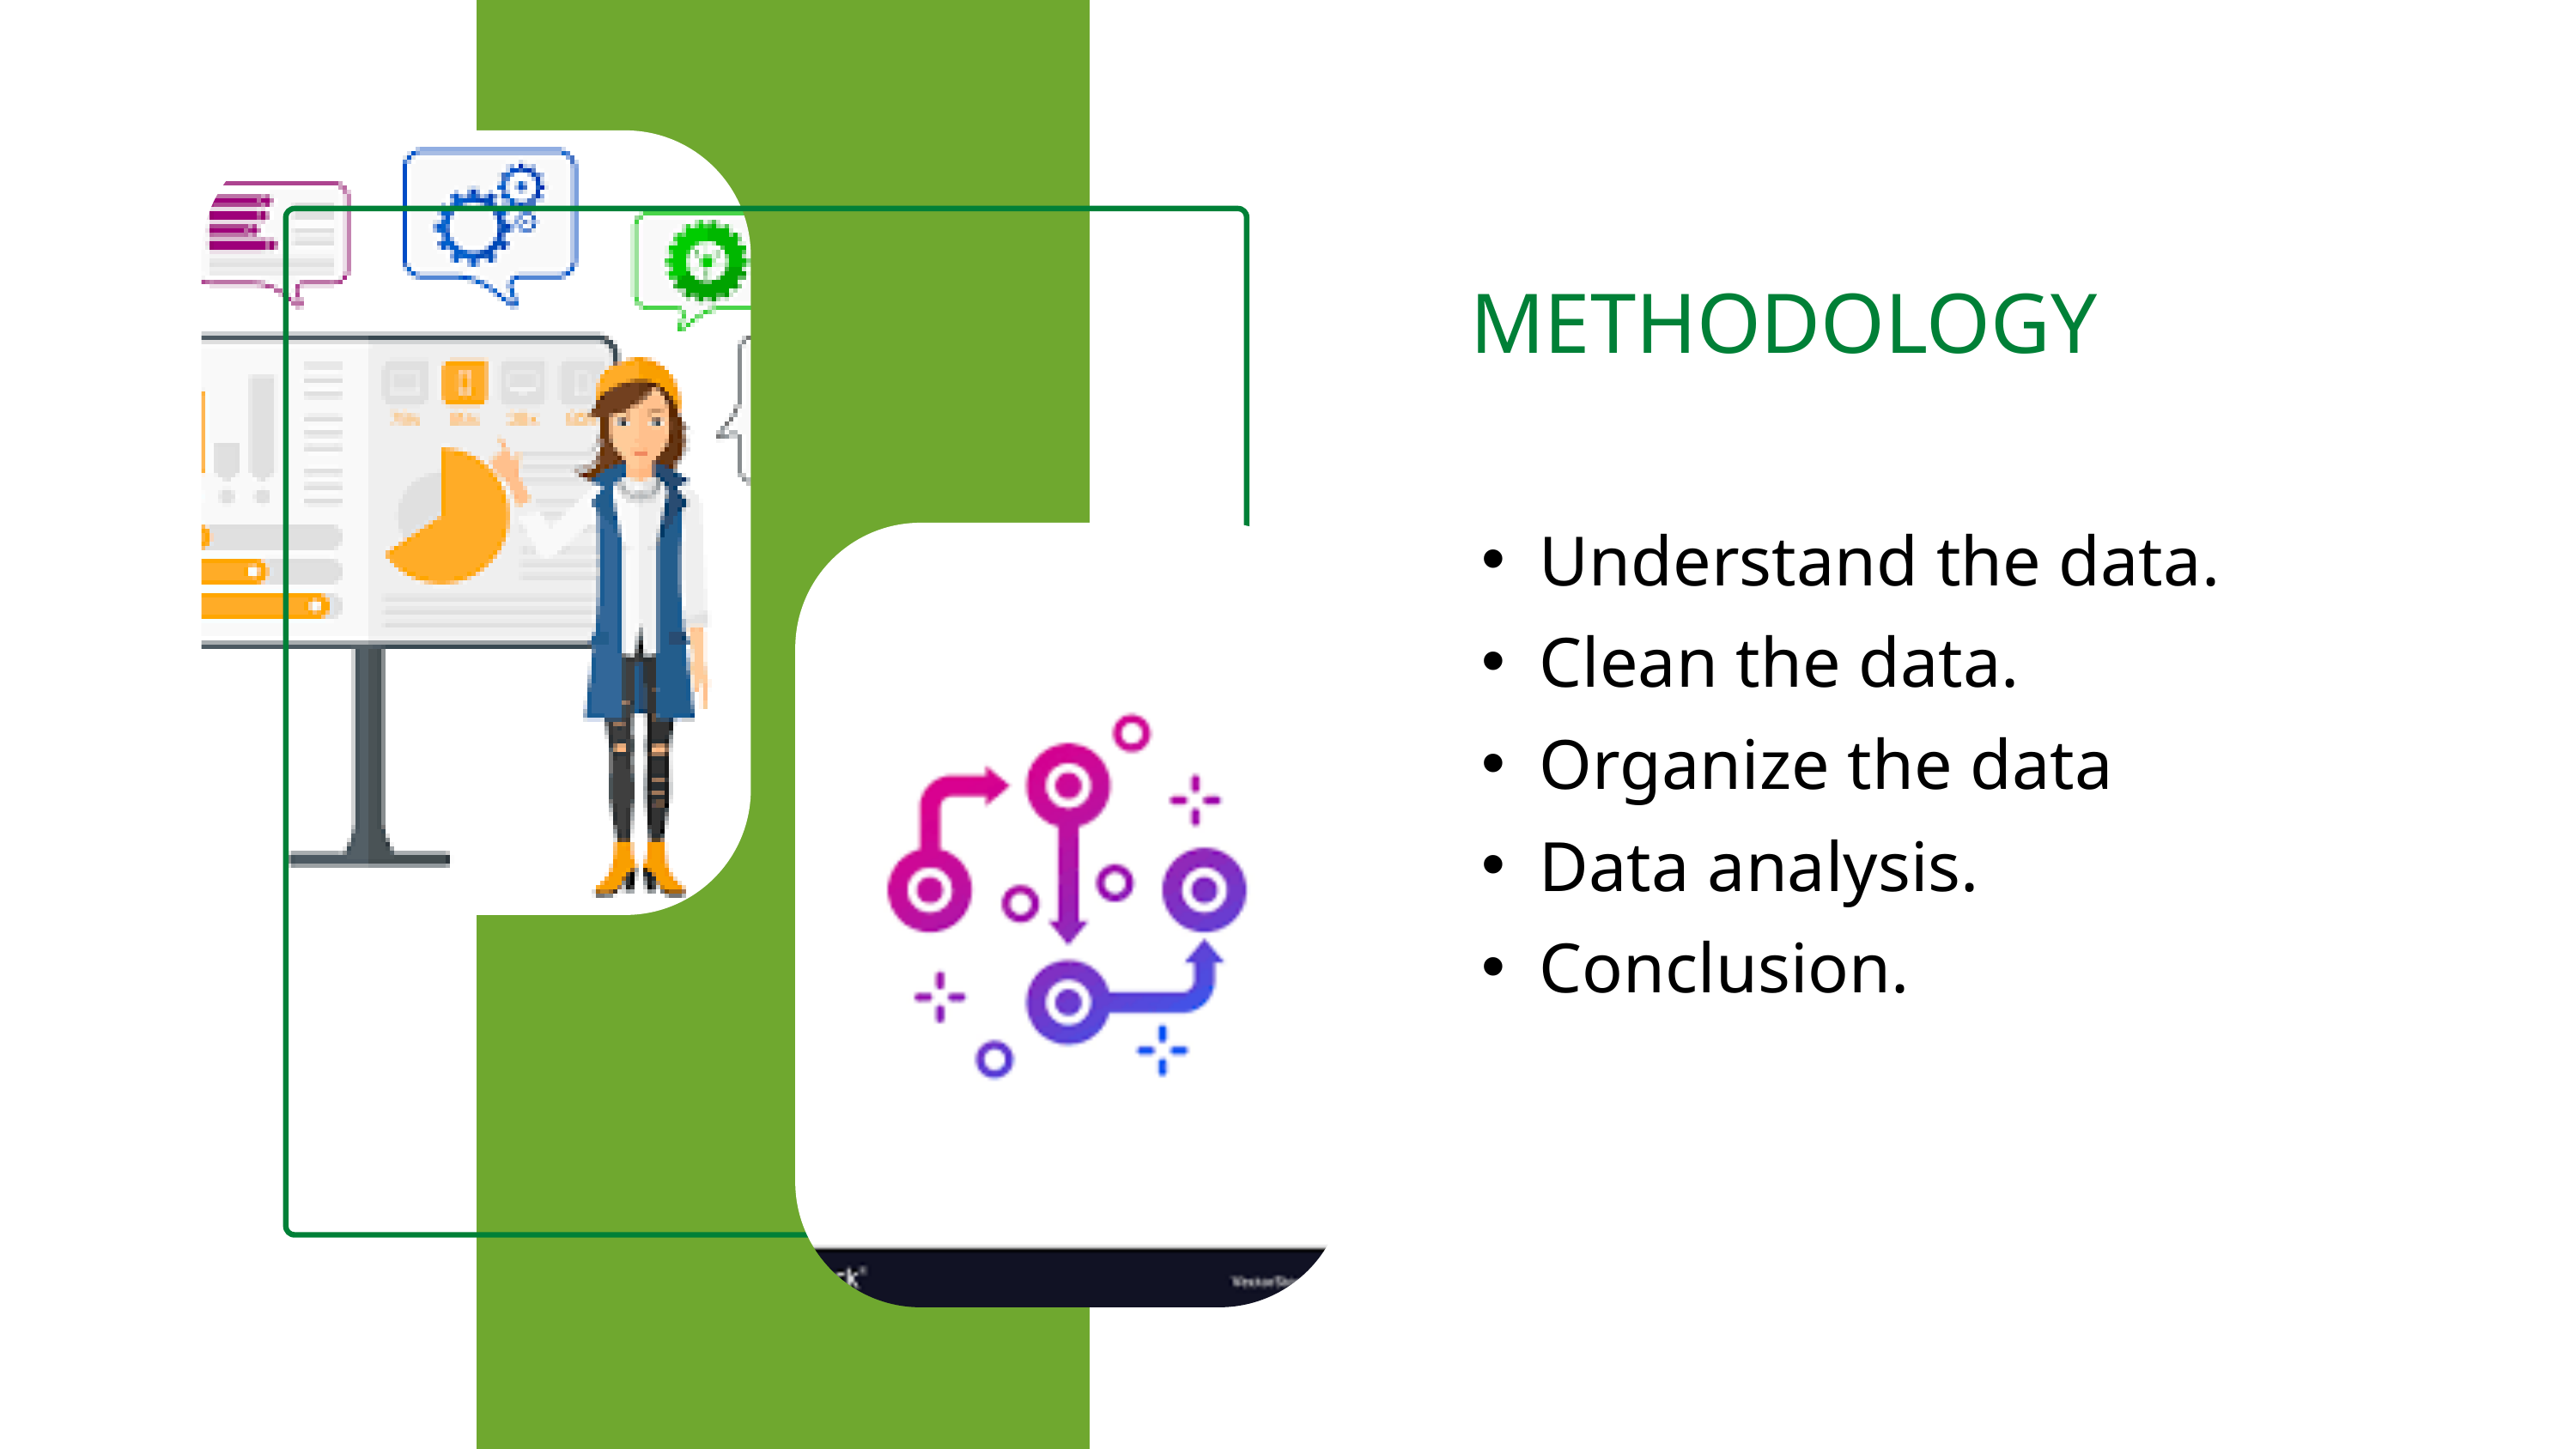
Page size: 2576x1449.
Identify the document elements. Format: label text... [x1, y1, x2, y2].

text_box METHODOLOGY [1470, 253, 2293, 370]
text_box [476, 0, 1090, 204]
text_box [283, 205, 1250, 1238]
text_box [794, 522, 1346, 1308]
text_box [476, 1245, 1090, 1449]
text_box Understand the data. Clean the data. Organize the data Data analysis. Conclusion. [1424, 497, 2340, 1007]
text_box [201, 130, 751, 916]
